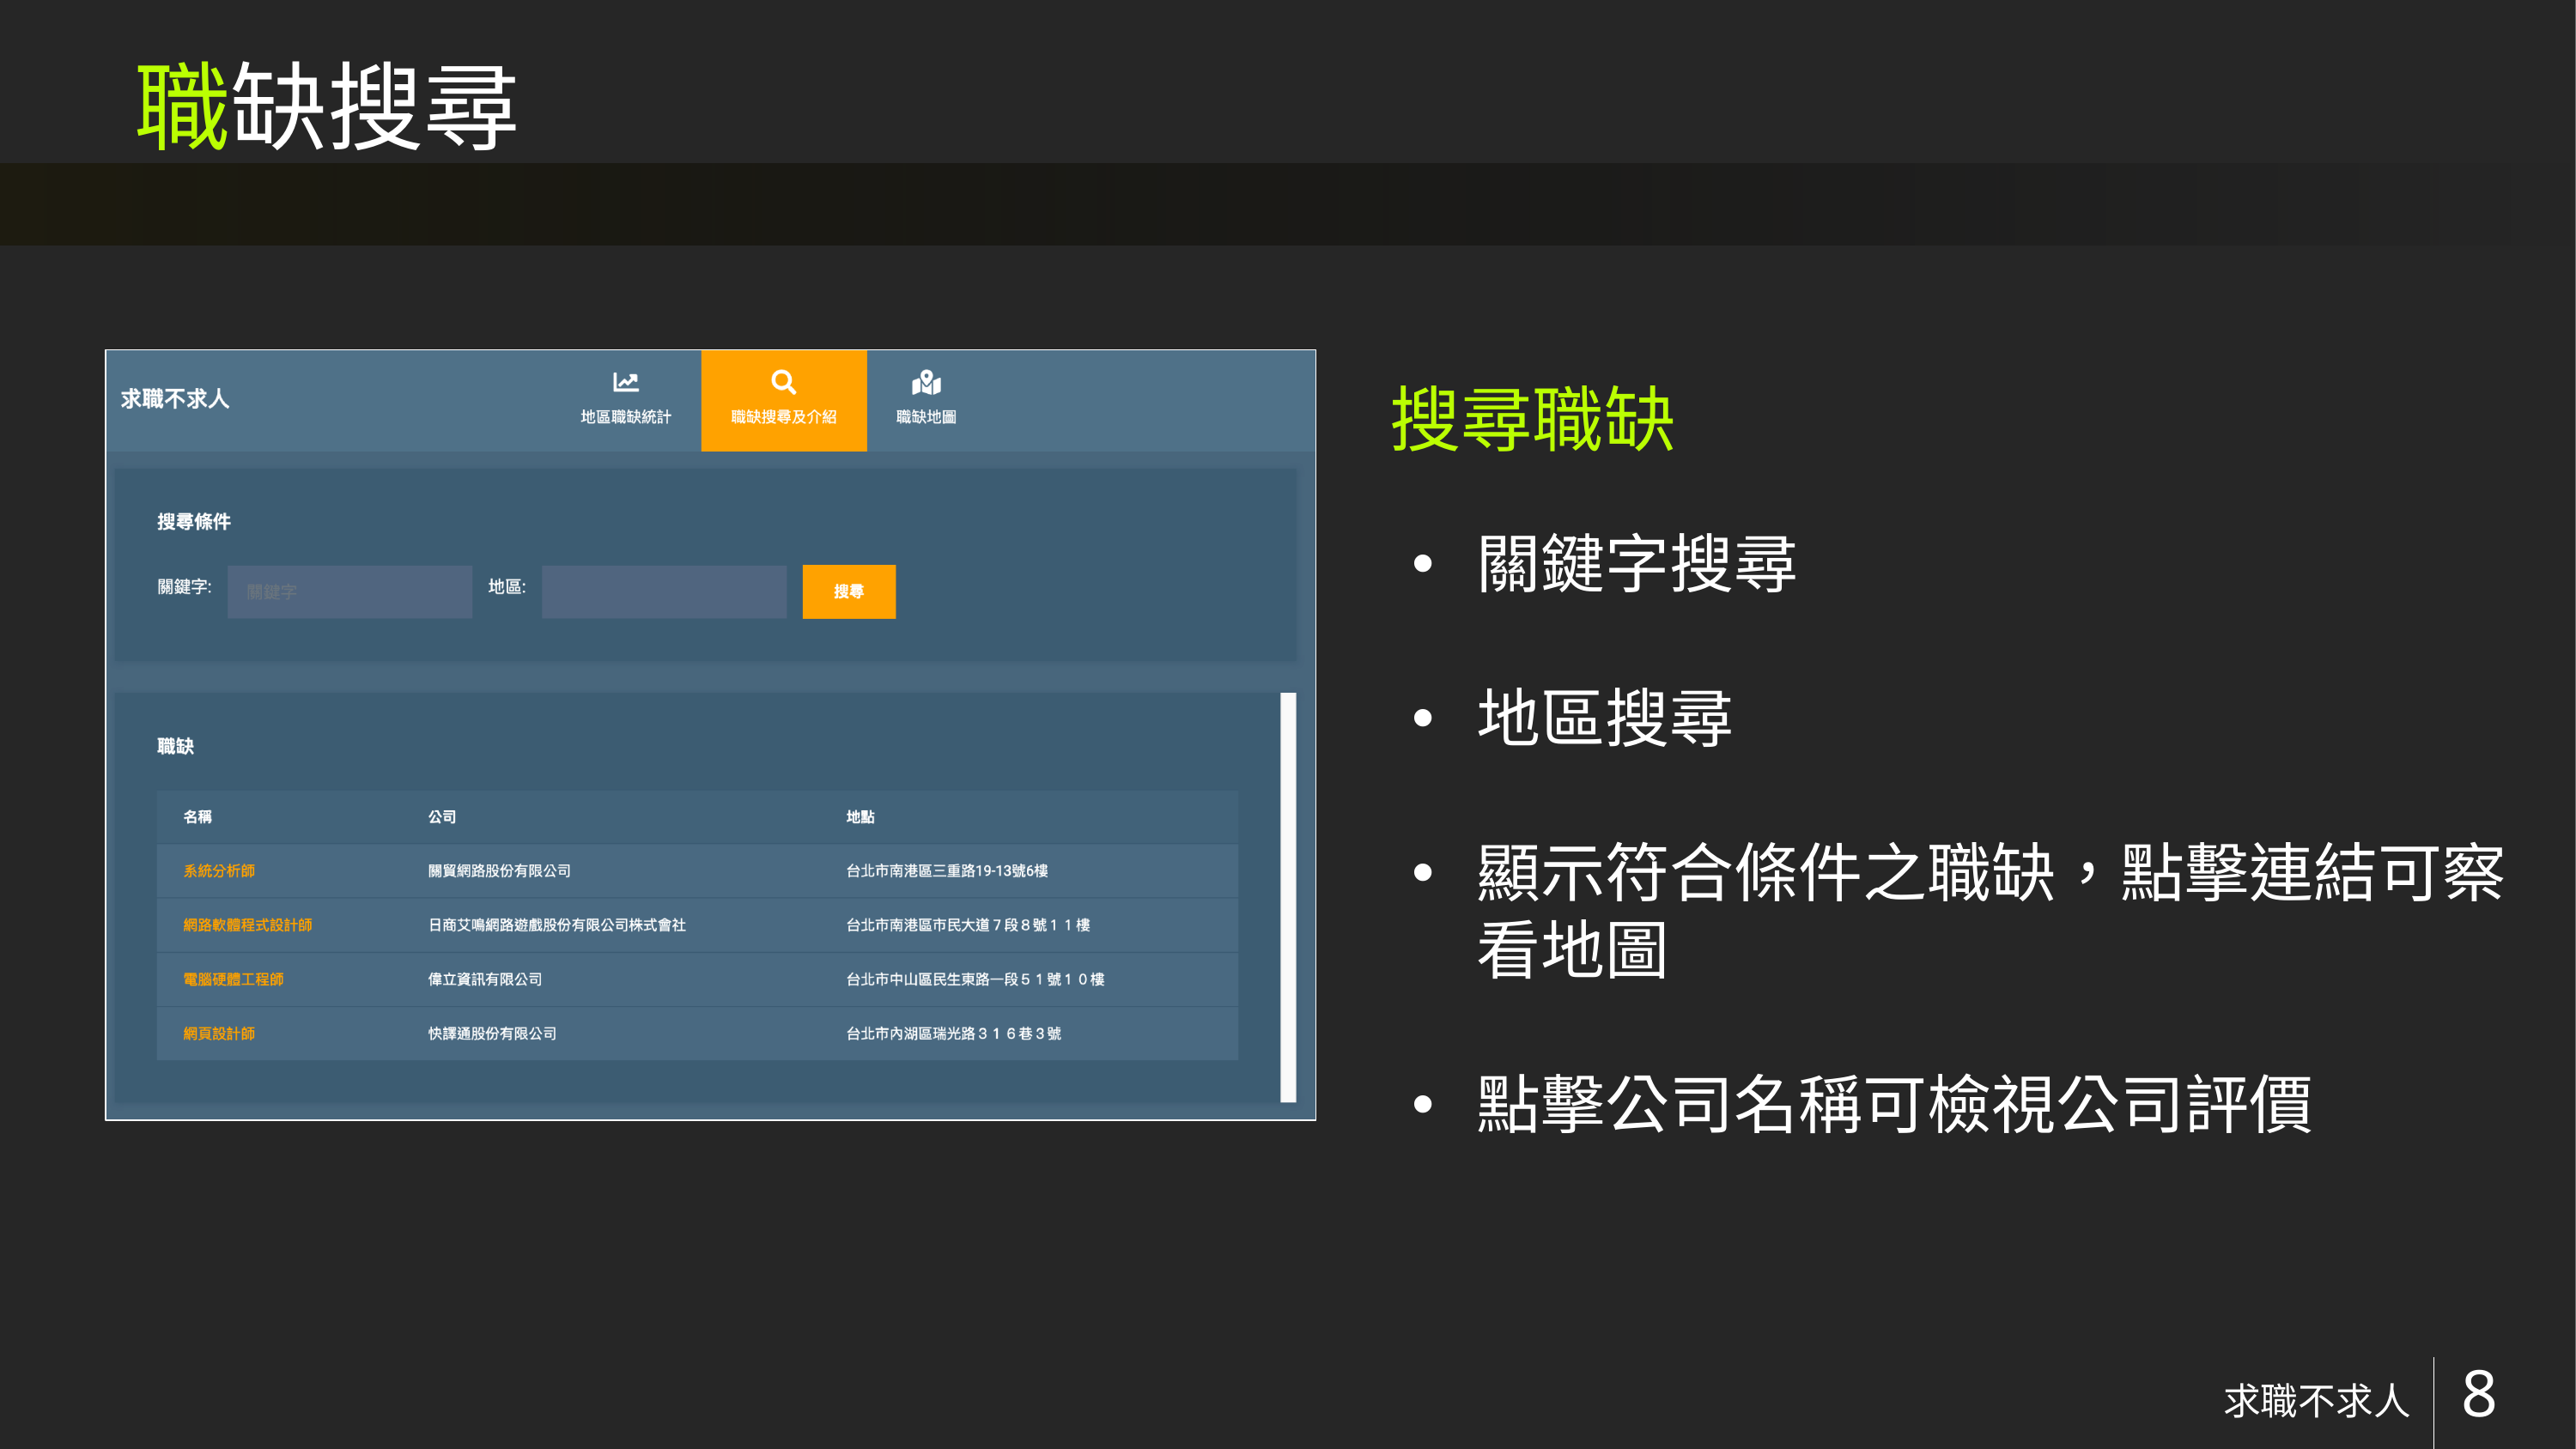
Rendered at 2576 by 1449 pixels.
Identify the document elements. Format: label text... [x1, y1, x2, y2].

slide_number 8 [2438, 1357, 2576, 1434]
list 關鍵字搜尋 地區搜尋 顯示符合條件之職缺，點擊連結可察看地圖 點擊公司名稱可檢視公司評價 [1388, 512, 2536, 1211]
footer 求職不求人 [922, 1356, 2434, 1434]
title 職缺搜尋 [111, 0, 2430, 174]
list 搜尋職缺 [1366, 350, 2513, 473]
picture [106, 350, 1315, 1120]
